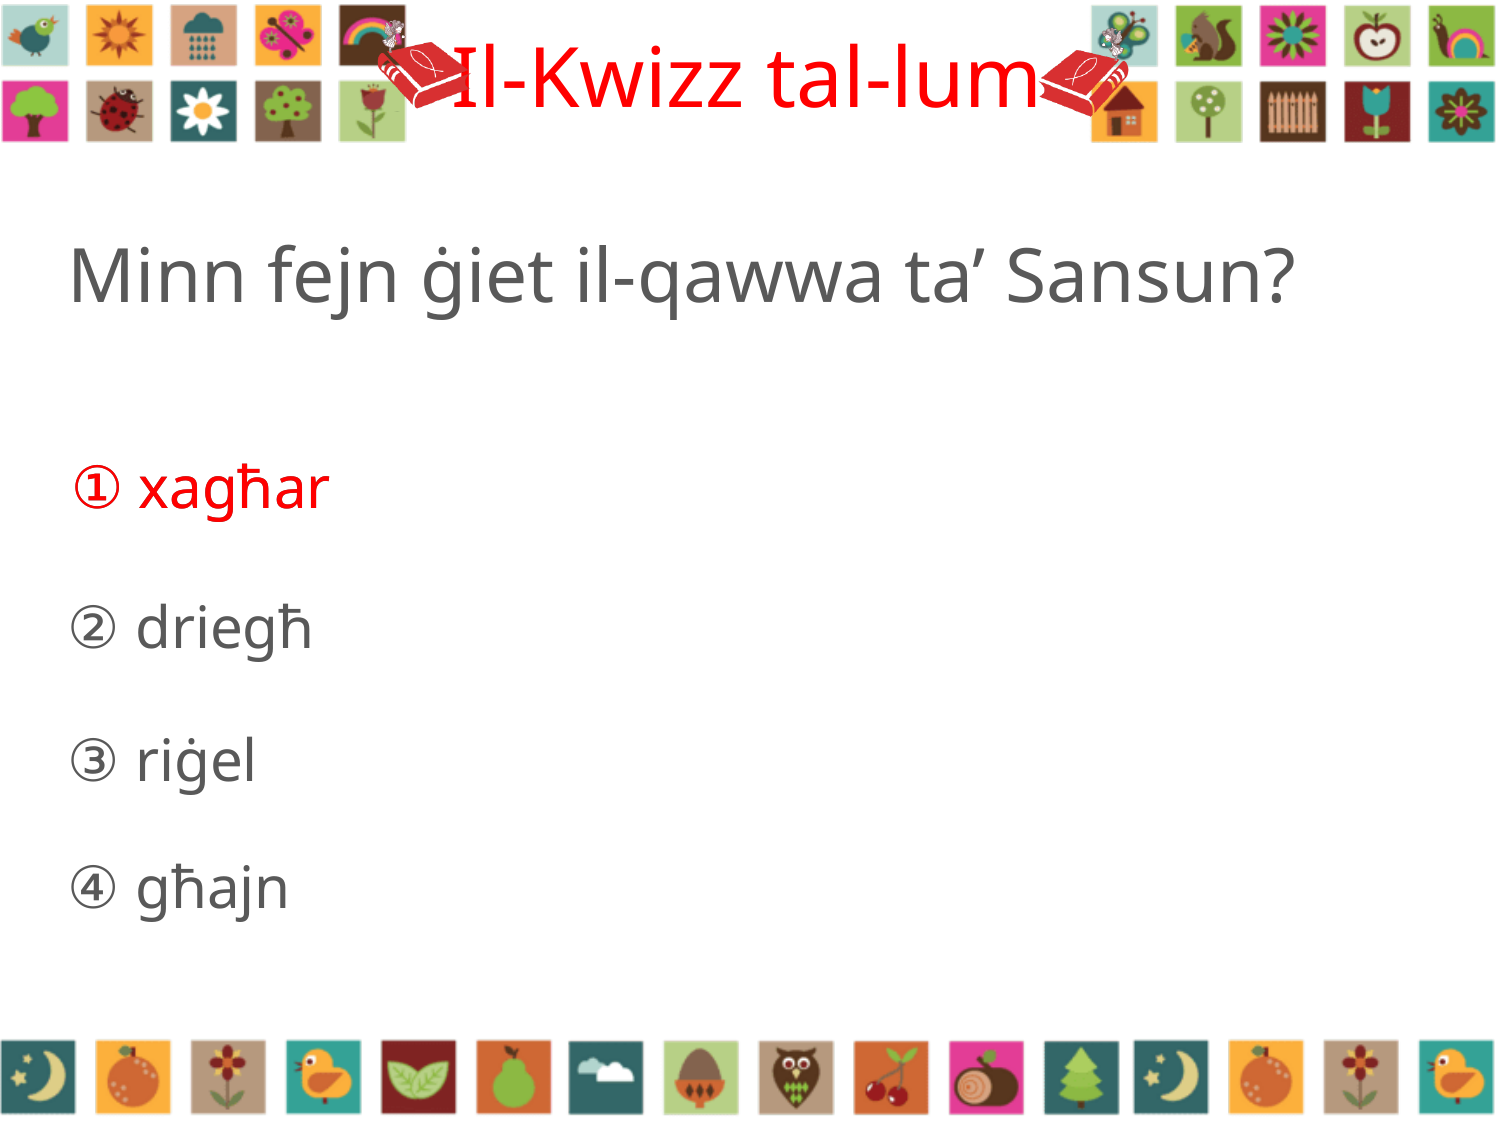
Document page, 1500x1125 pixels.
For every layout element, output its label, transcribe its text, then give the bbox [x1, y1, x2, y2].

picture [0, 3, 503, 150]
text_box ③ riġel [53, 716, 1483, 801]
text_box Minn fejn ġiet il-qawwa ta’ Sansun? [53, 219, 1436, 325]
text_box ② driegħ [53, 582, 1436, 668]
picture [1007, 3, 1500, 150]
text_box ① xagħar [56, 442, 1486, 528]
text_box ④ għajn [53, 842, 1483, 928]
text_box Il-Kwizz tal-lum [425, 16, 1078, 131]
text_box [0, 1028, 1500, 1118]
